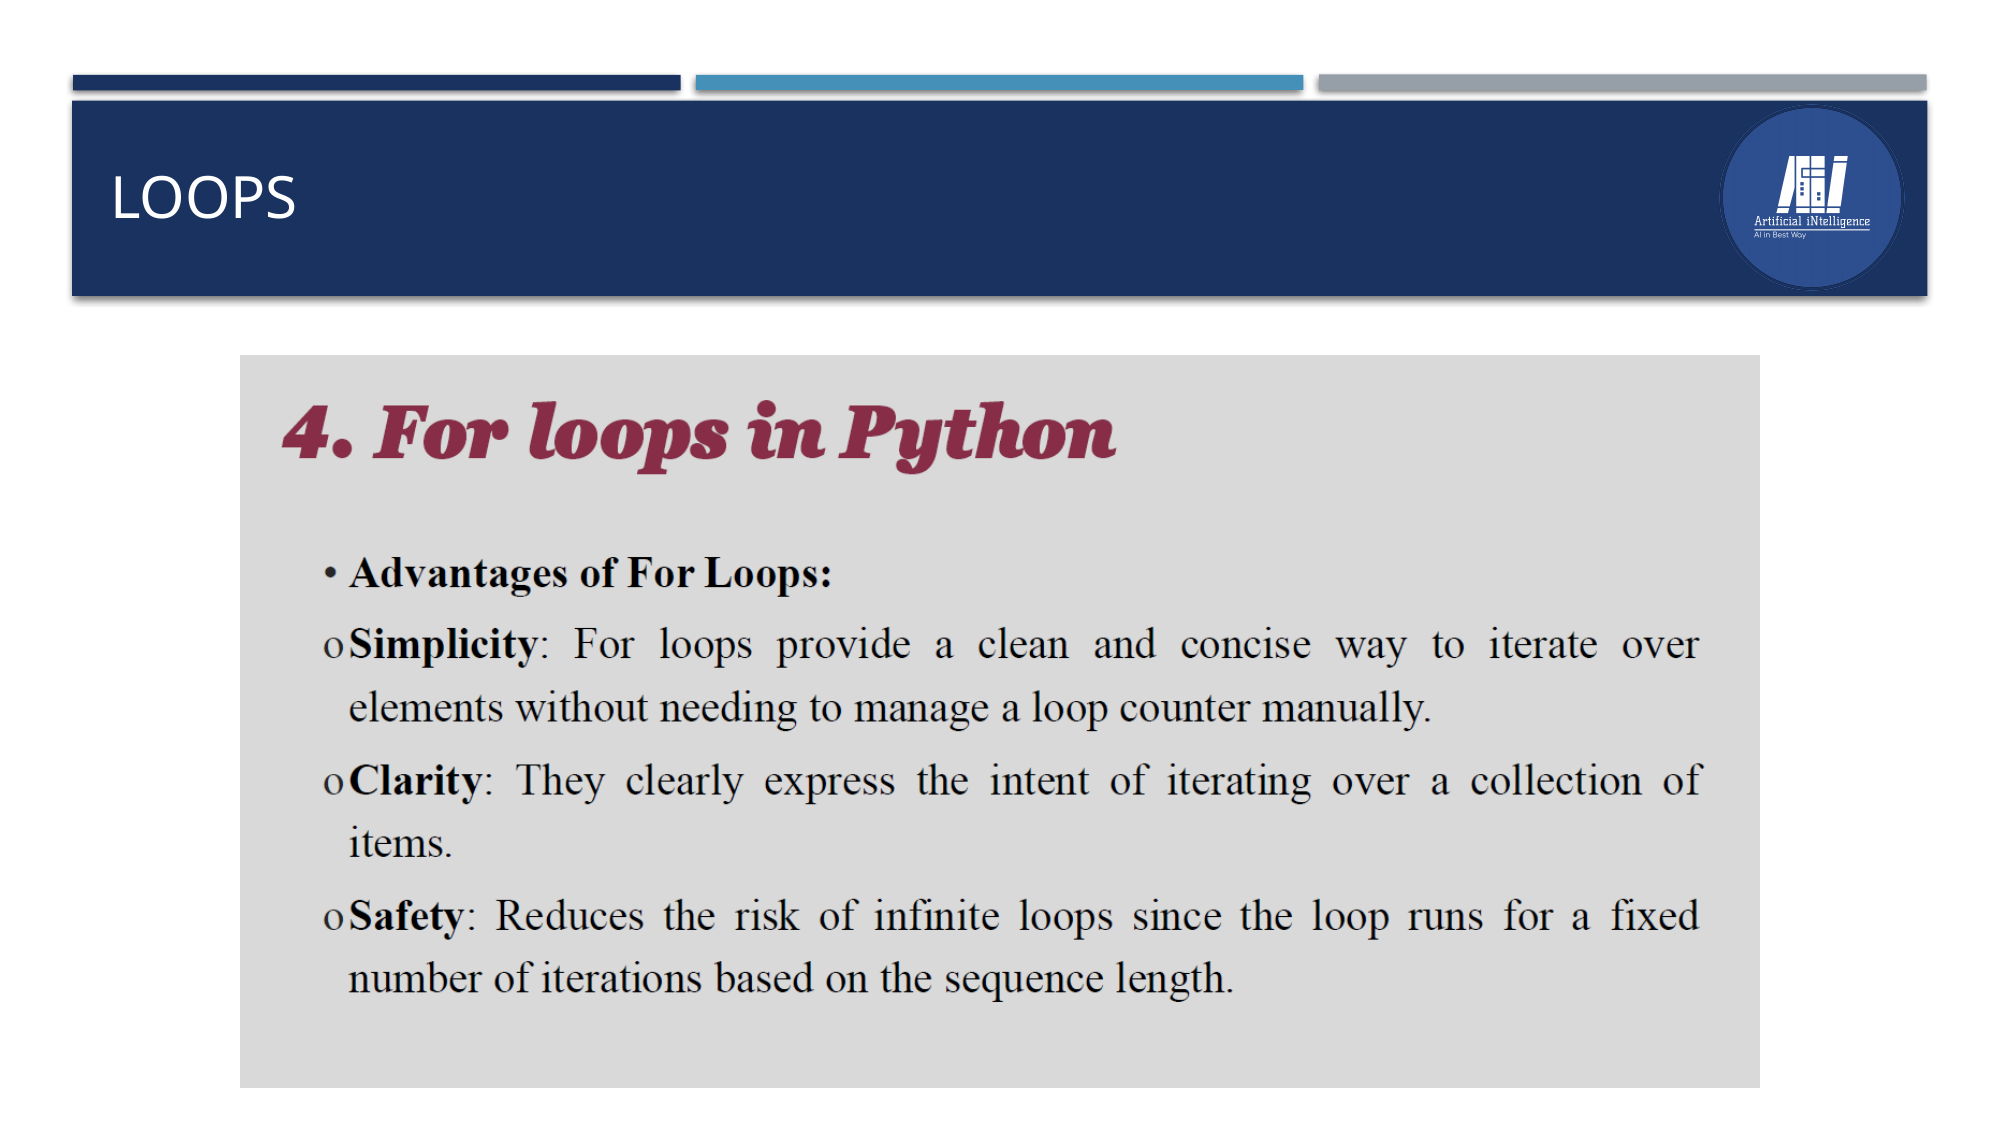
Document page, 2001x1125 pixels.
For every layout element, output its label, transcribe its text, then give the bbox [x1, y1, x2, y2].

picture [1718, 104, 1906, 291]
title loops [95, 71, 1905, 238]
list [239, 355, 1761, 1089]
